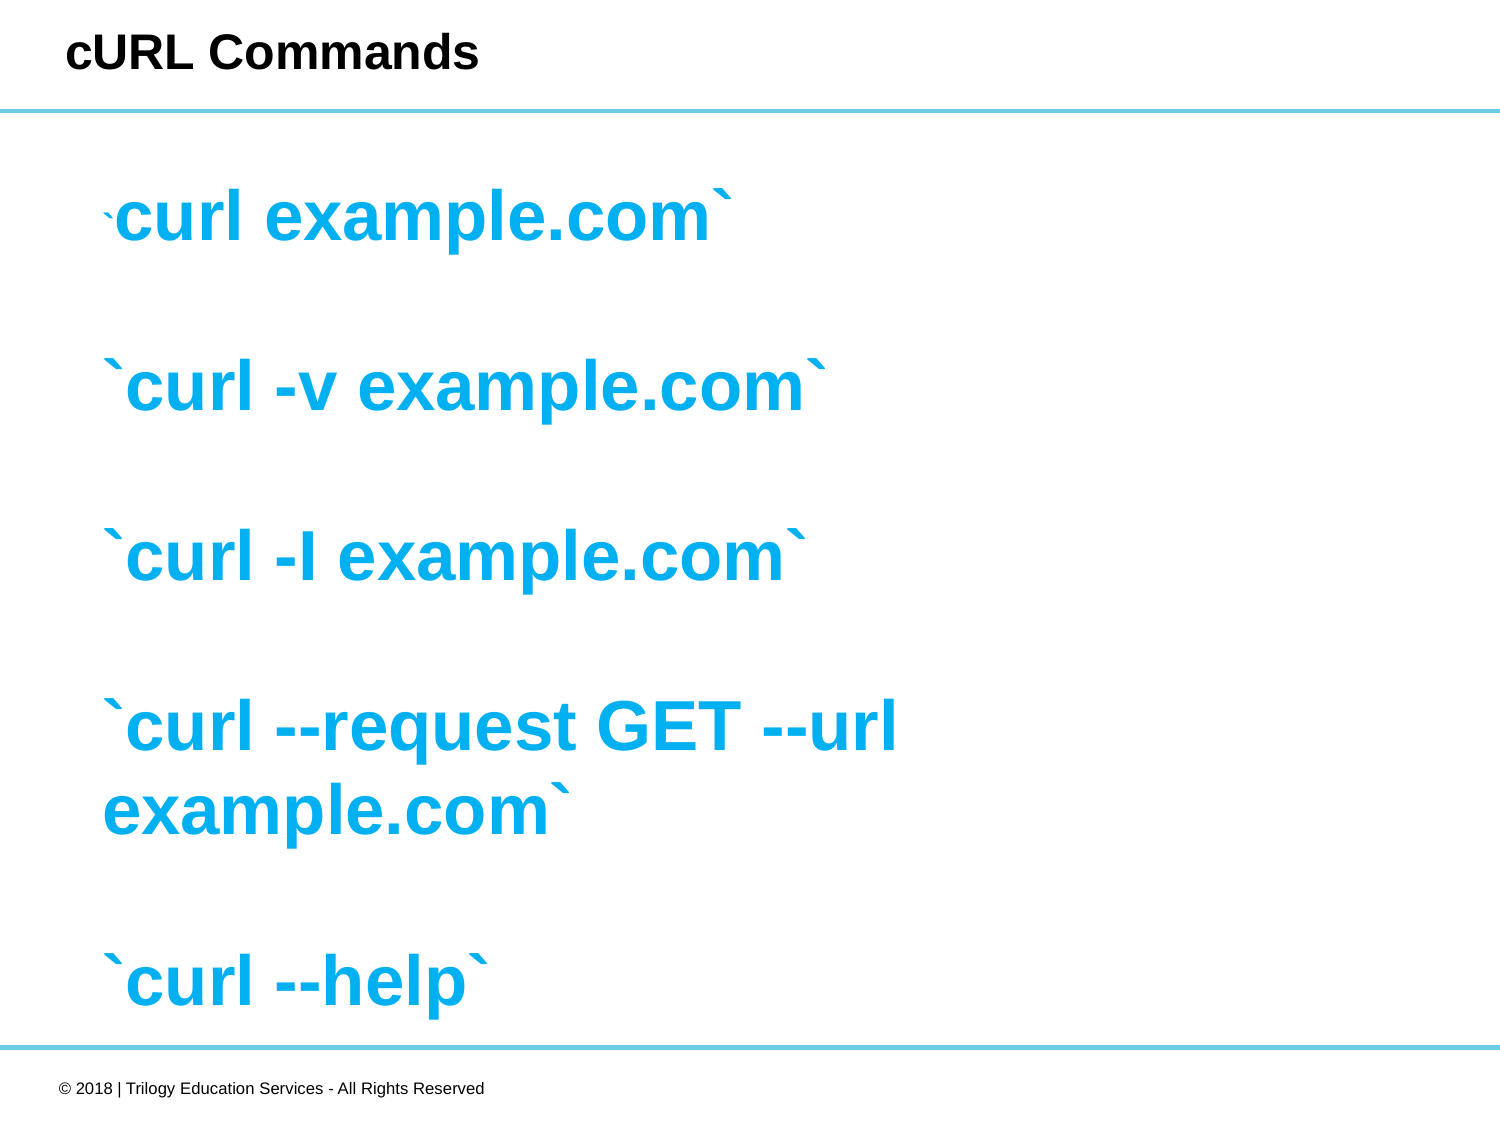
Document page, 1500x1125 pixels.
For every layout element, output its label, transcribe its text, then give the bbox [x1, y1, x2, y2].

text_box `curl example.com` `curl -v example.com` `curl -I example.com` `curl --request GET --url example.com` `curl --help` [87, 162, 1329, 1027]
title cURL Commands [50, 0, 948, 108]
